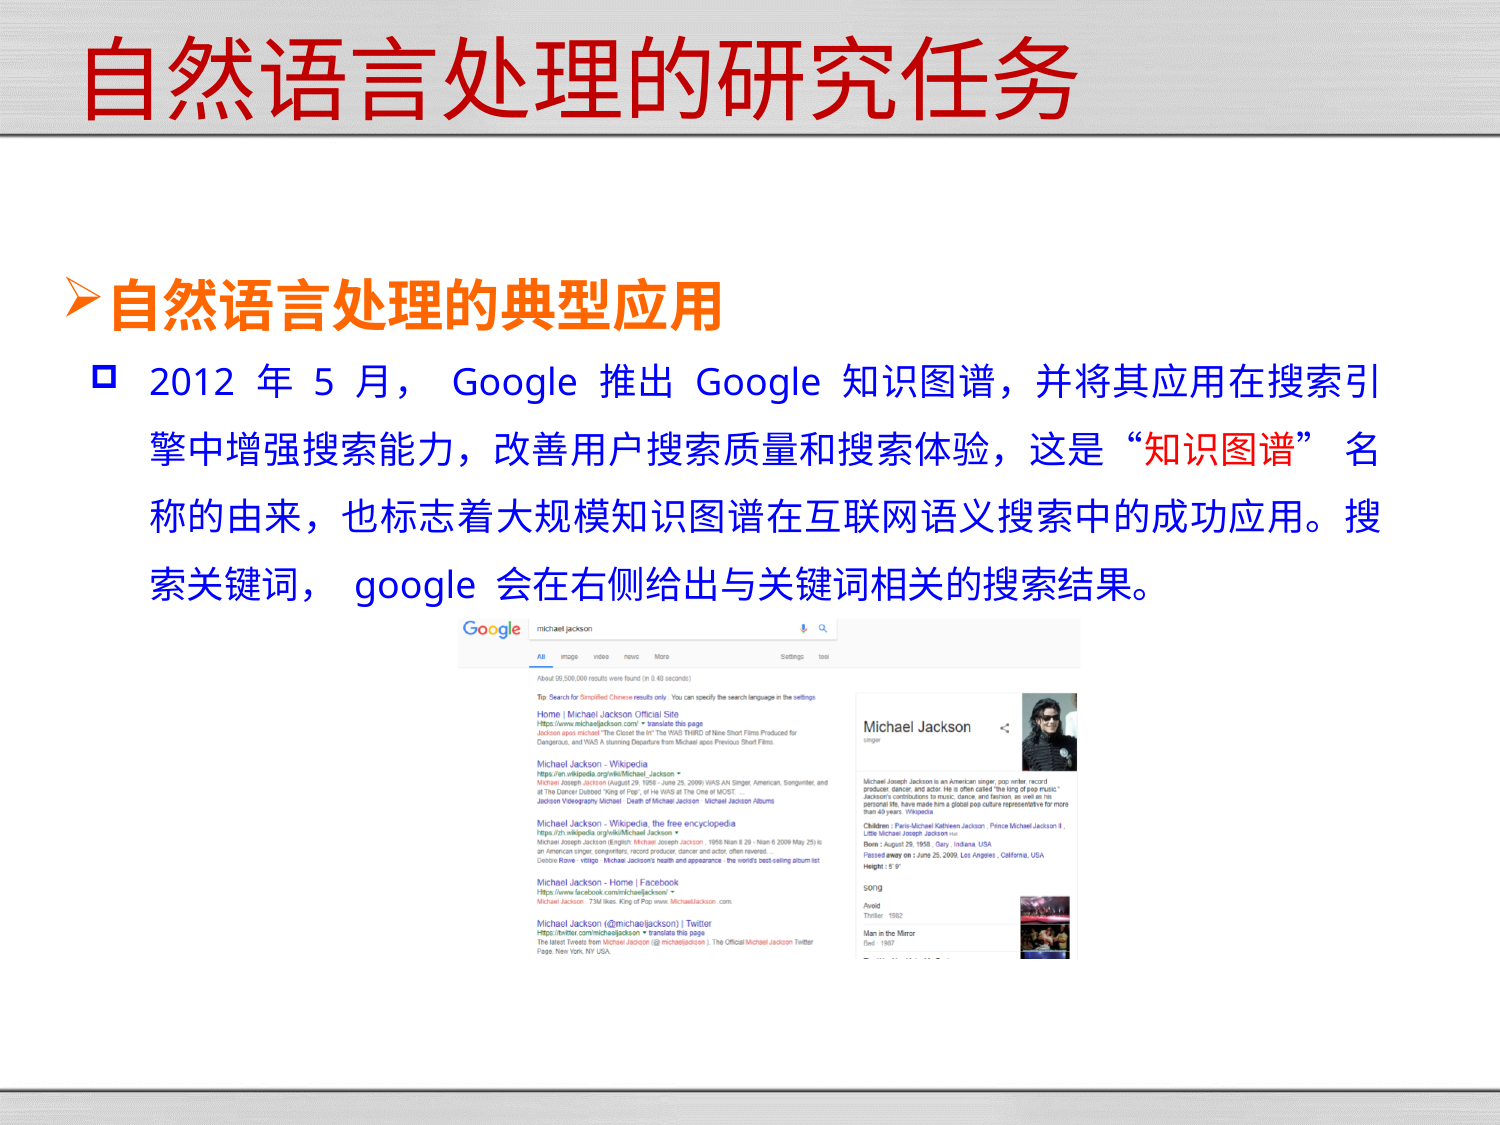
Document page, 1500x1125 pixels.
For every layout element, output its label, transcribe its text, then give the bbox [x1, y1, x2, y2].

text_box 自然语言处理的研究任务 [0, 14, 1141, 140]
picture [0, 0, 1500, 1125]
text_box 自然语言处理的典型应用 [46, 262, 850, 345]
list 2012 年 5 月， Google 推出 Google 知识图谱，并将其应用在搜索引擎中增强搜索能力，改善用户搜索质量和搜索体验，这是“知识图谱” 名称的由来，也标志着大规模知识图谱在互联网语义搜索中的成功应用。搜索关键词， google 会在右侧给出与关键词相关的搜索结果。 [75, 328, 1397, 607]
